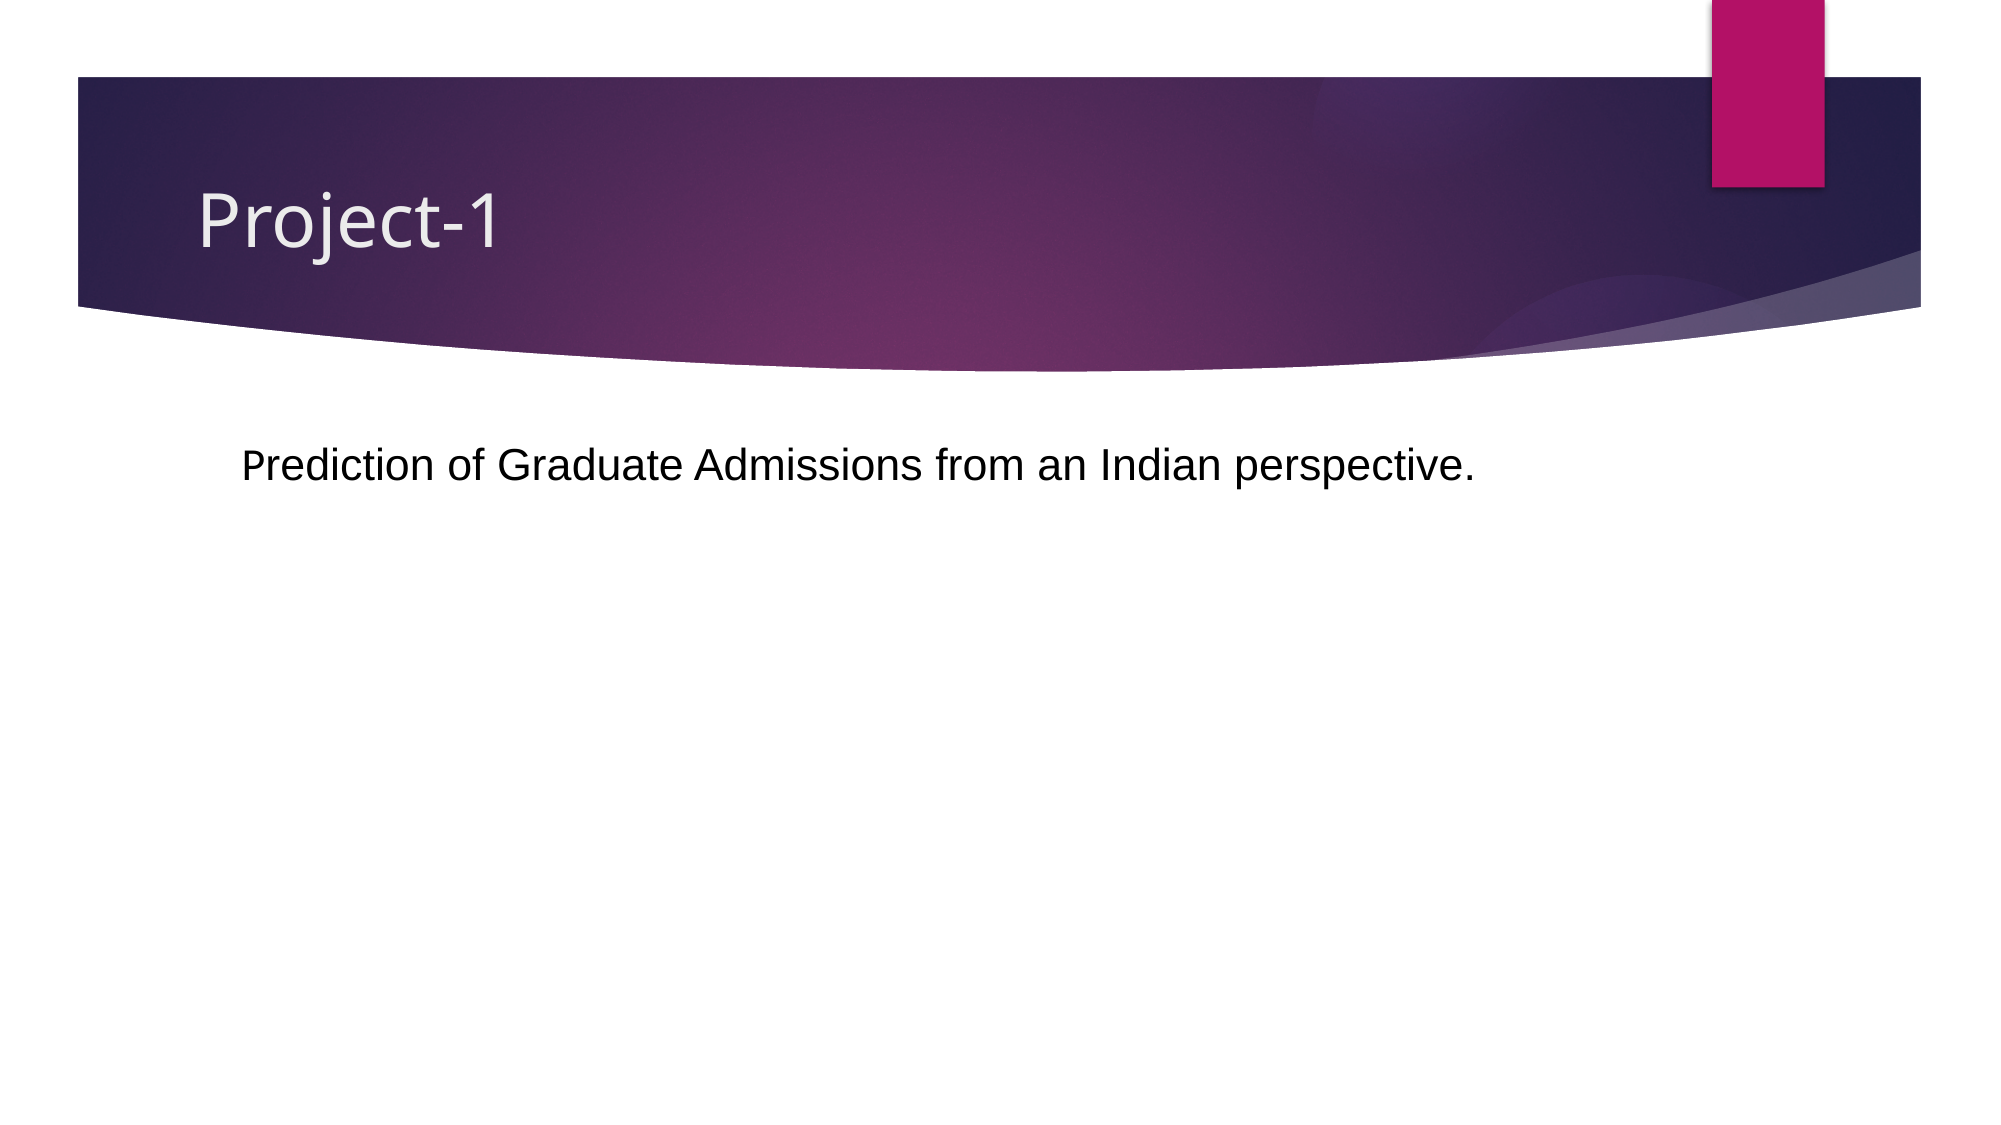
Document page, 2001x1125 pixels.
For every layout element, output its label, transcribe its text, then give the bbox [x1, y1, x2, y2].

list Prediction of Graduate Admissions from an Indian perspective. [233, 426, 1683, 988]
picture [79, 78, 1920, 371]
title Project-1 [188, 159, 1628, 277]
